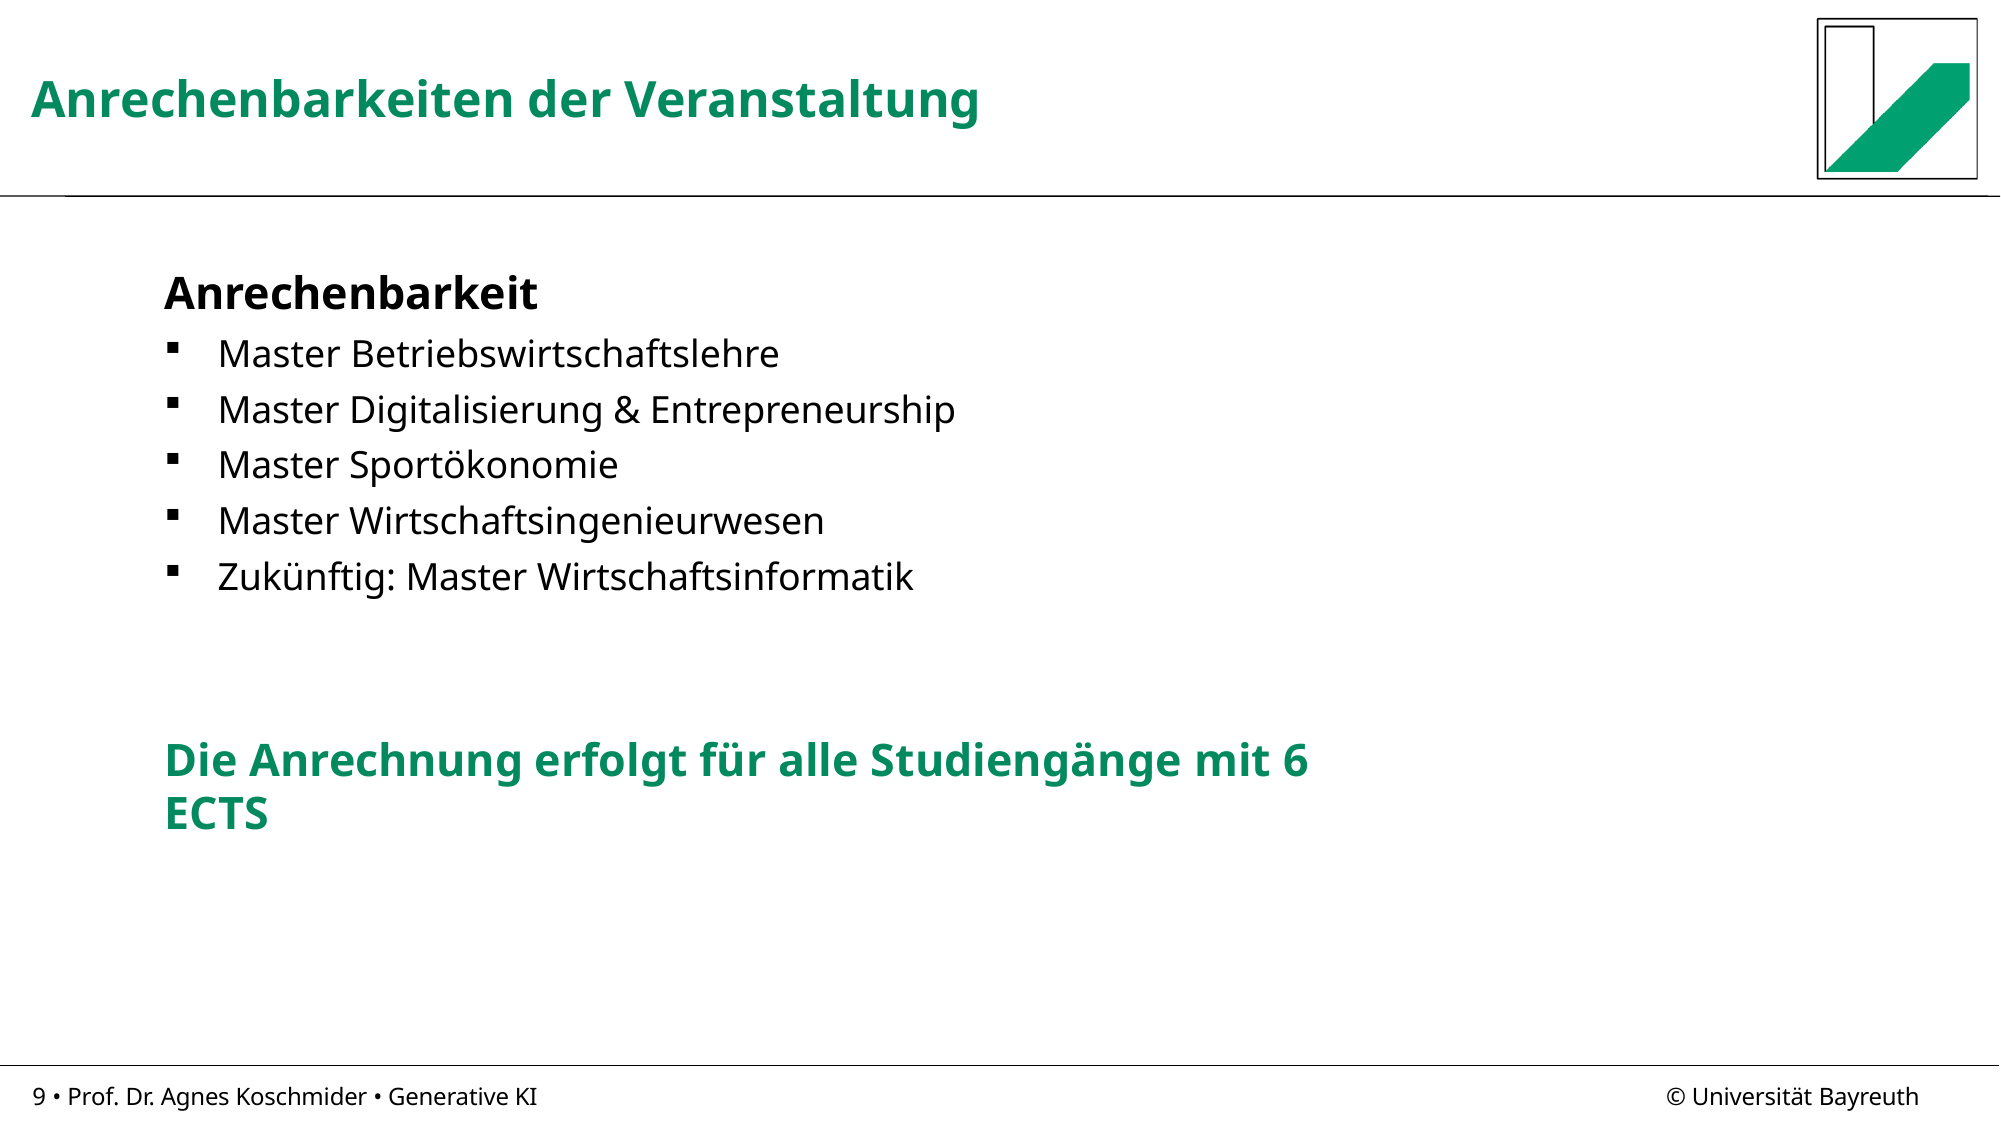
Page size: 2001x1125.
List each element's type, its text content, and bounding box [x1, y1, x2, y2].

title Anrechenbarkeiten der Veranstaltung [31, 65, 1688, 256]
slide_number 9 • Prof. Dr. Agnes Koschmider • Generative KI [26, 1081, 1000, 1111]
picture [1816, 17, 1978, 180]
text_box Anrechenbarkeit Master Betriebswirtschaftslehre Master Digitalisierung & Entrepreneurship Master Sportökonomie Master Wirtschaftsingenieurwesen Zukünftig: Master Wirtschaftsinformatik Die Anrechnung erfolgt für alle Studiengänge mit 6 ECTS [162, 256, 1410, 839]
footer © Universität Bayreuth [1664, 1081, 1969, 1111]
